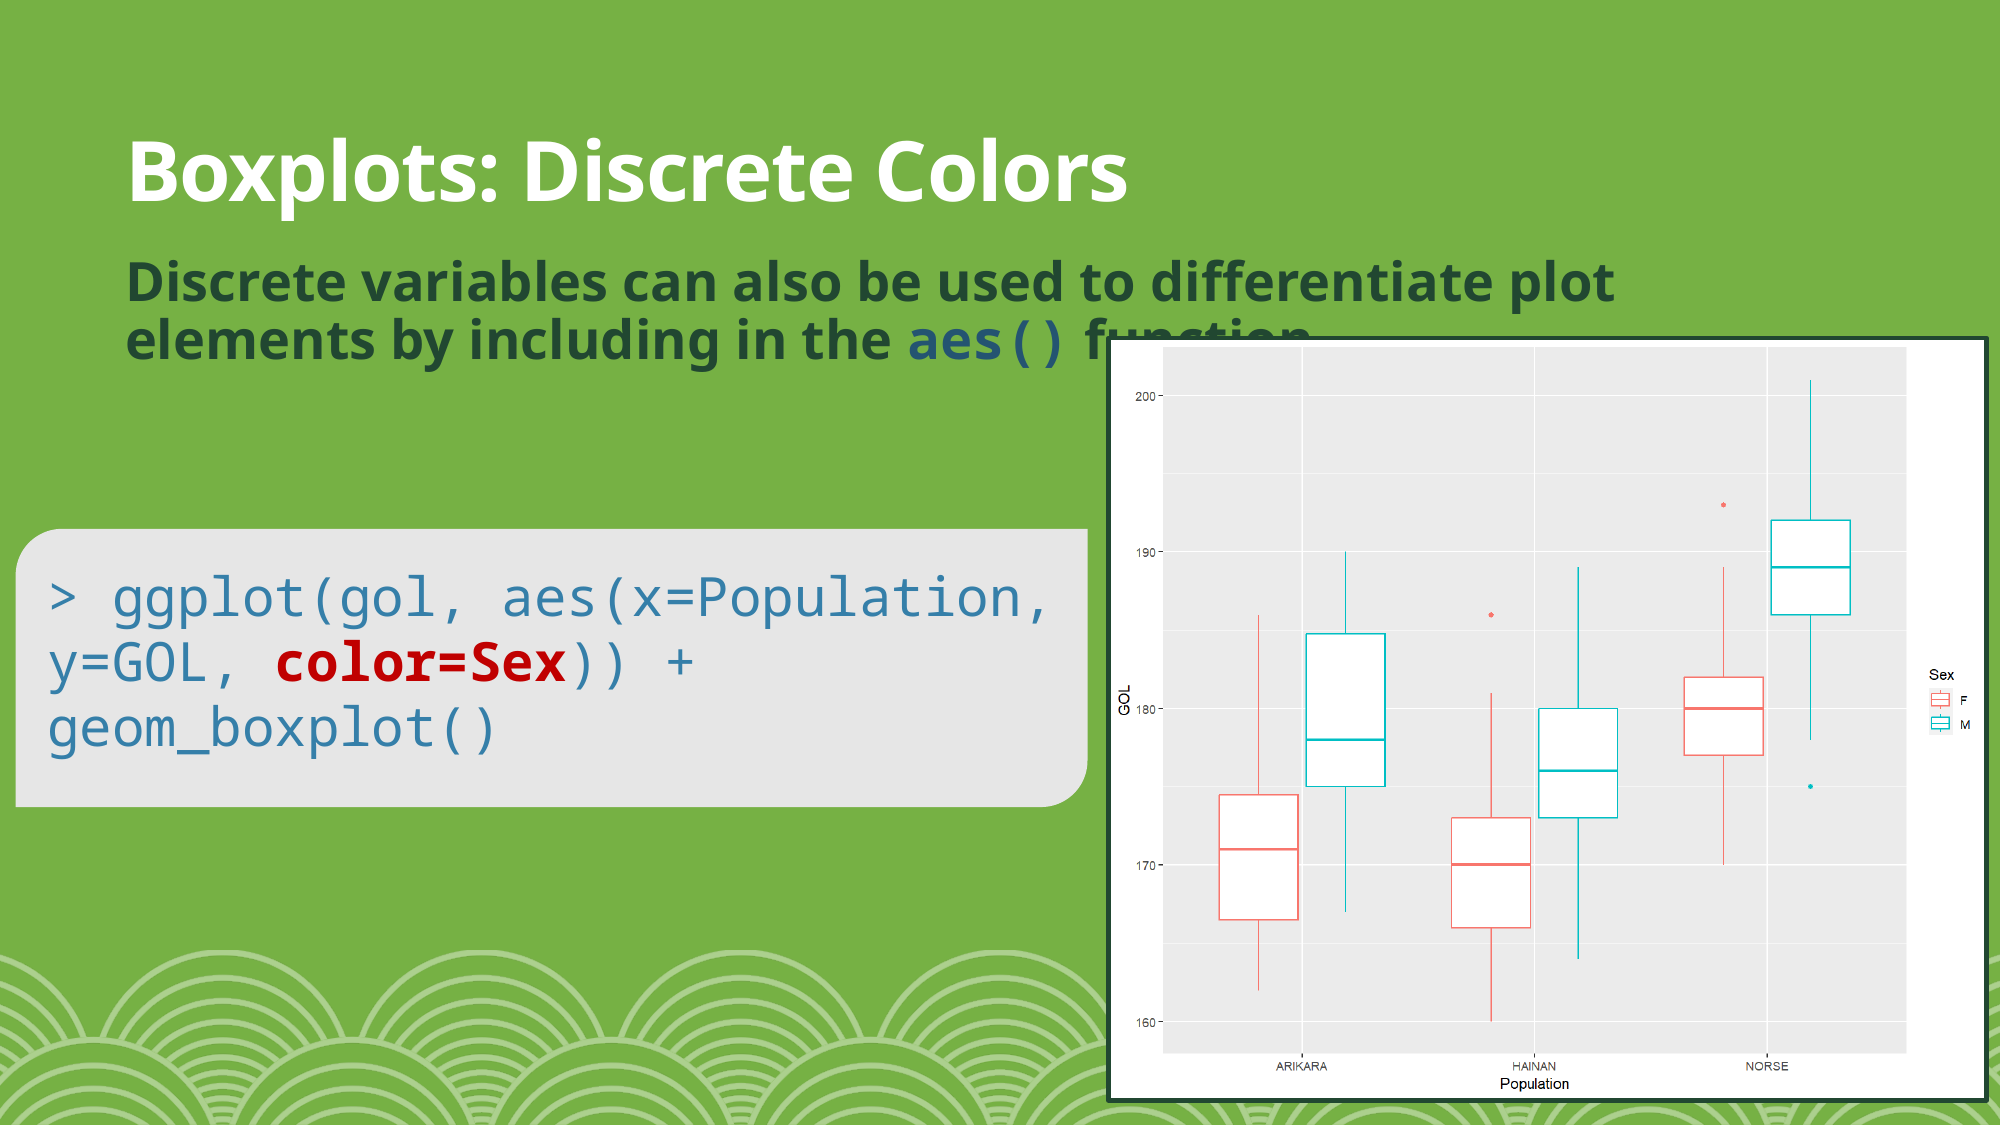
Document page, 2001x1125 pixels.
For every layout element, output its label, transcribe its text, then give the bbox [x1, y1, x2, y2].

picture [1110, 340, 1985, 1098]
list Discrete variables can also be used to differentiate plot elements by including in the aes() function [125, 254, 1875, 427]
text_box > ggplot(gol, aes(x=Population, y=GOL, color=Sex)) + geom_boxplot() [32, 554, 1088, 765]
text_box [14, 527, 1089, 809]
title Boxplots: Discrete Colors [125, 117, 1875, 219]
